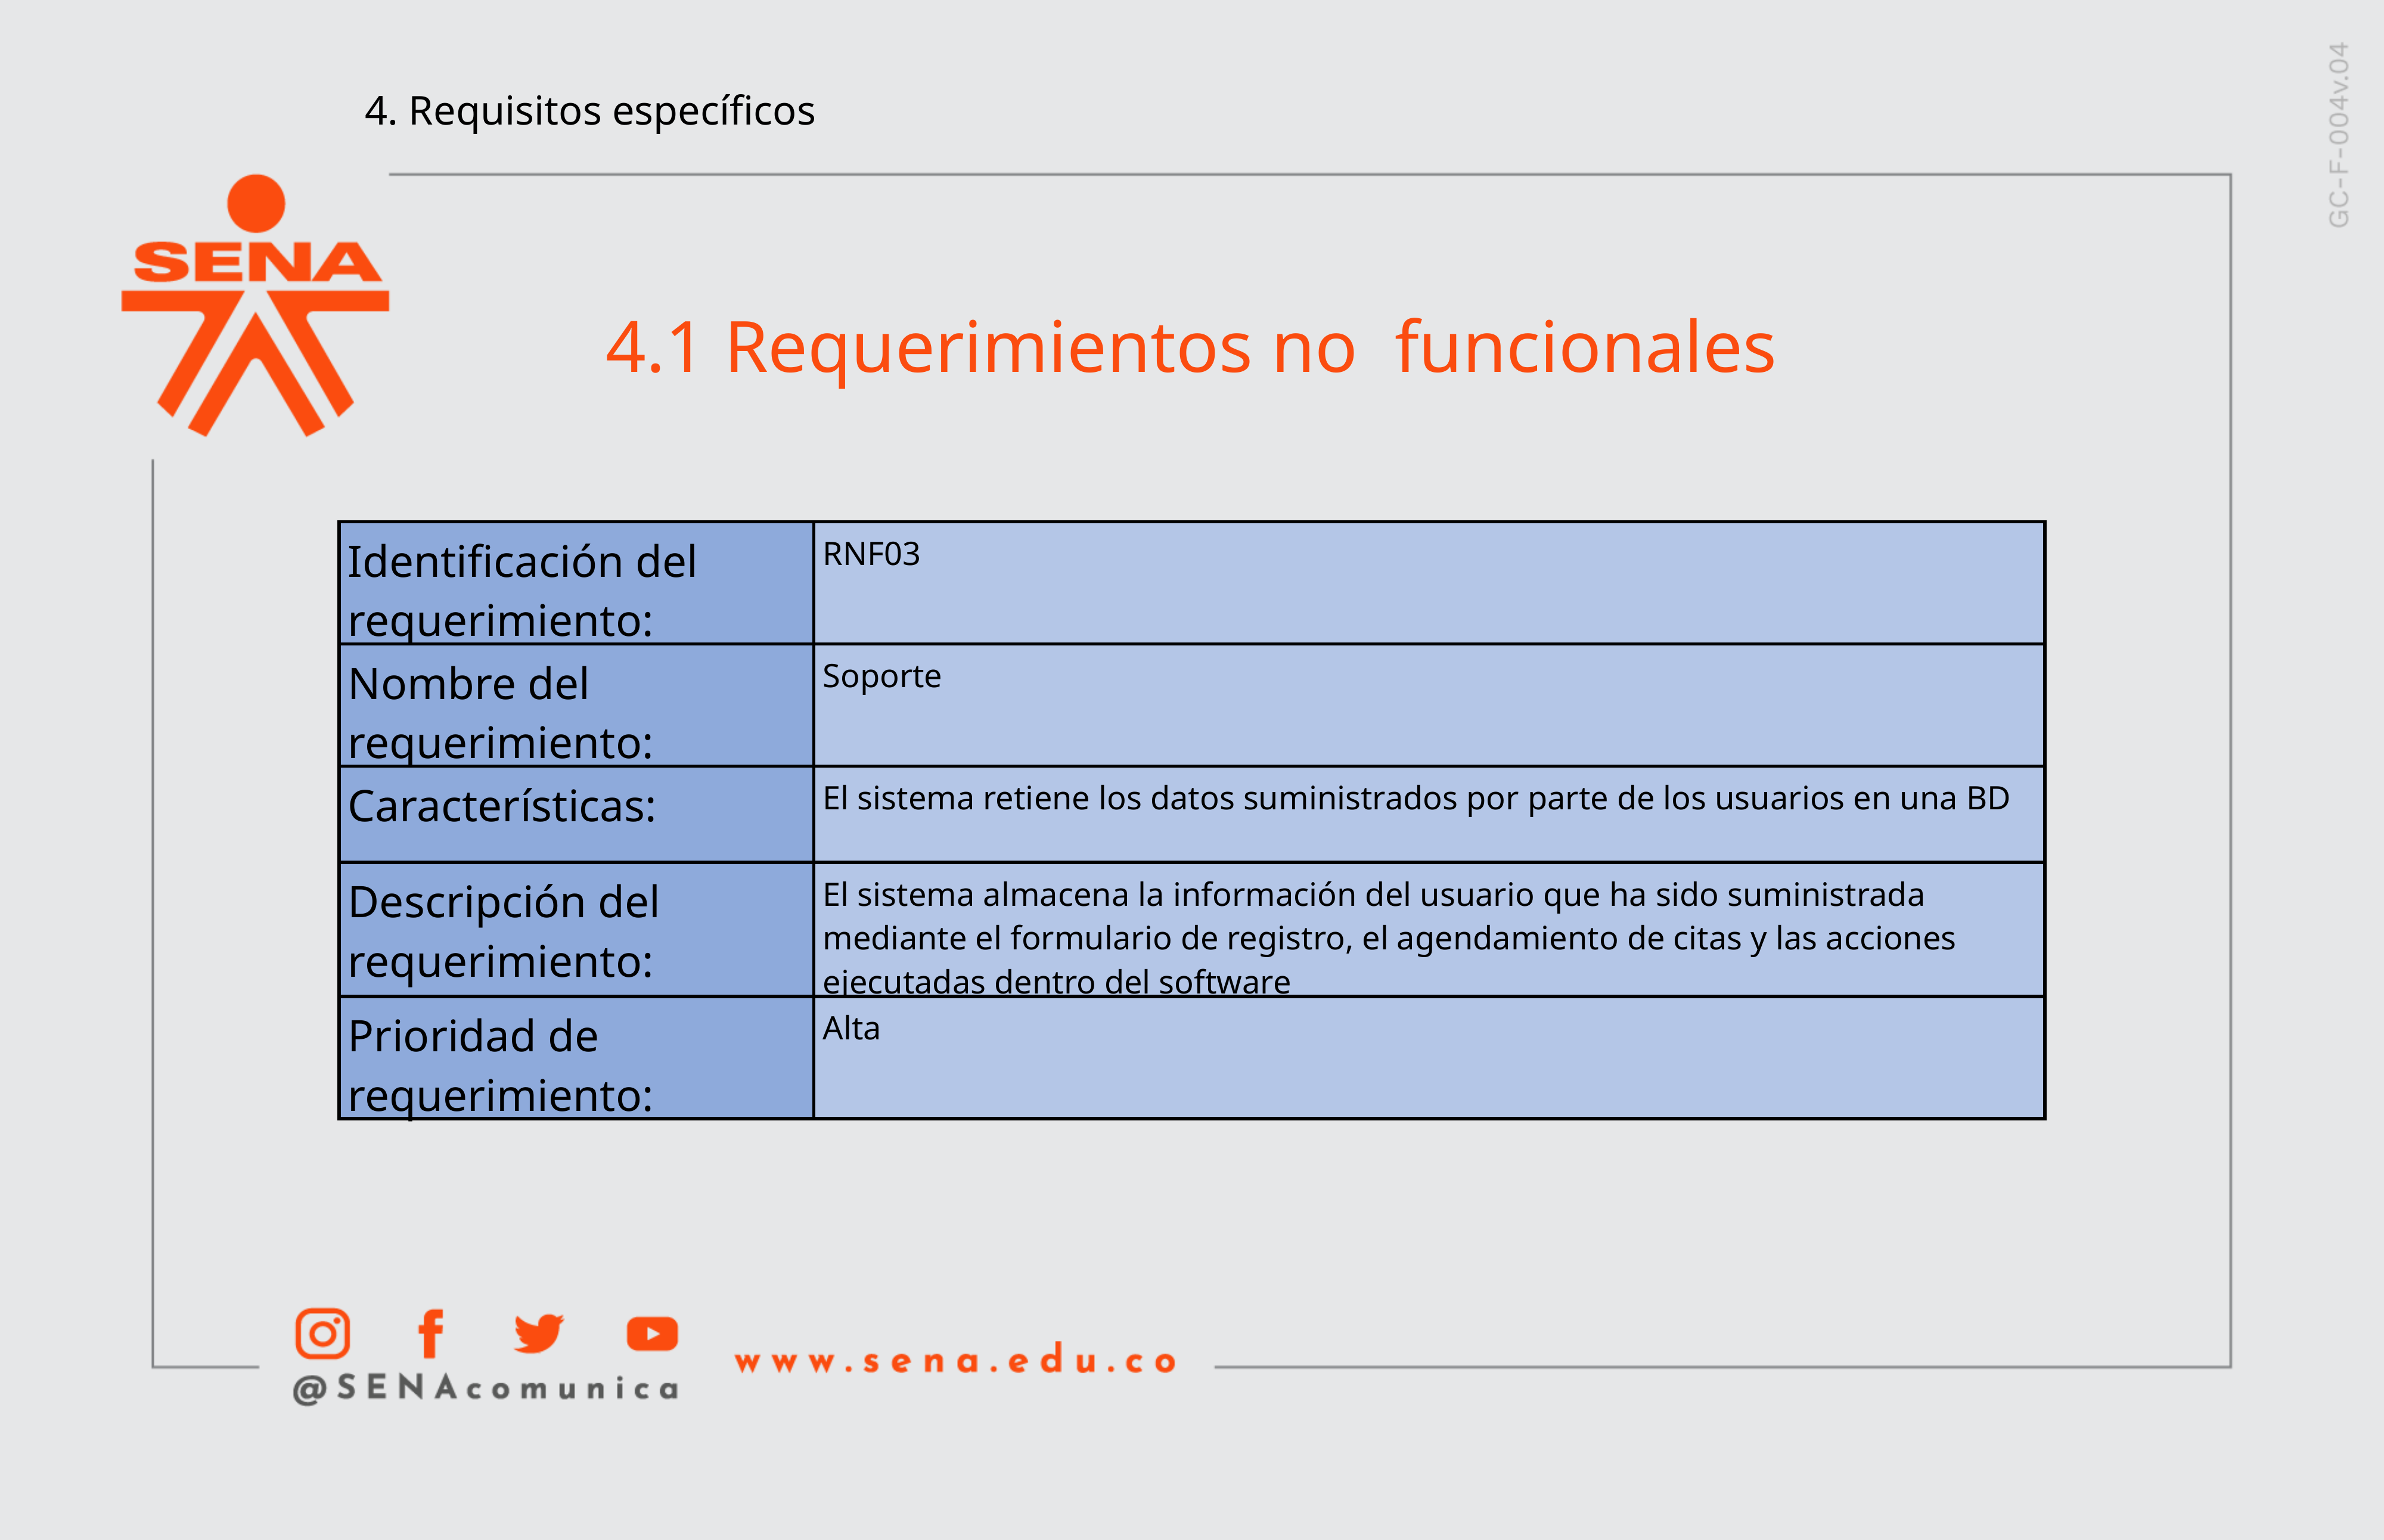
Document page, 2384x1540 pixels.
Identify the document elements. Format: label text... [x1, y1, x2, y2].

table_cell El sistema retiene los datos suministrados por parte de los usuarios en una BD [815, 768, 2043, 861]
table_header RNF03 [815, 523, 2043, 642]
text_box 4.1 Requerimientos no funcionales [257, 296, 2127, 391]
table_cell Características: [341, 768, 812, 861]
table_header Identificación del requerimiento: [341, 523, 812, 642]
text_box 4. Requisitos específicos [356, 80, 2226, 138]
table_cell Soporte [815, 645, 2043, 765]
table_cell Nombre del requerimiento: [341, 645, 812, 765]
table_cell Alta [815, 998, 2043, 1117]
table_cell Prioridad de requerimiento: [341, 998, 812, 1117]
picture [0, 0, 2384, 1540]
table_cell El sistema almacena la información del usuario que ha sido suministrada mediante el formulario de registro, el agendamiento de citas y las acciones ejecutadas dentro del software [815, 864, 2043, 995]
table_cell Descripción del requerimiento: [341, 864, 812, 995]
